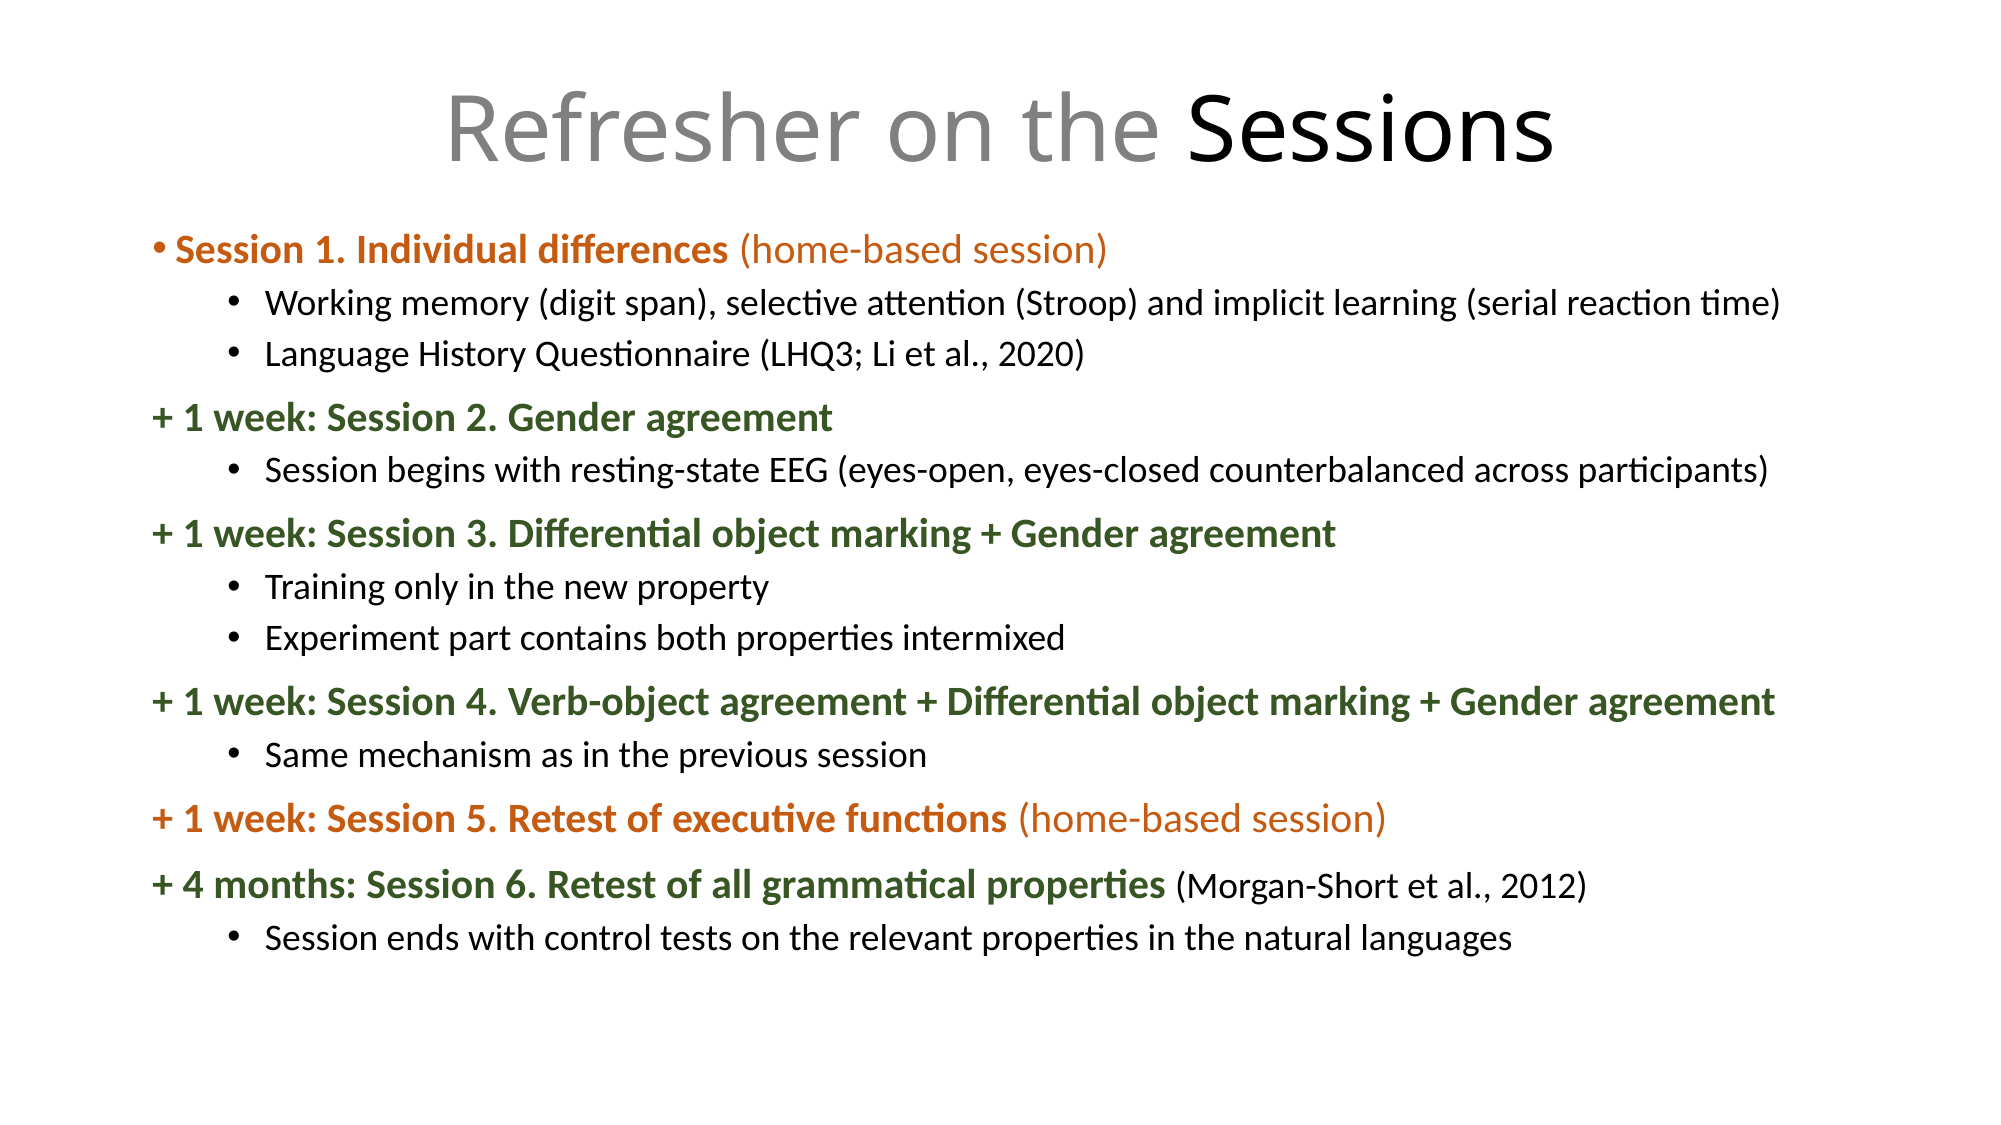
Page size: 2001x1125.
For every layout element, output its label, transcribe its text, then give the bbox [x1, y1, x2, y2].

list Session 1. Individual differences (home-based session) Working memory (digit span), selective attention (Stroop) and implicit learning (serial reaction time) Language History Questionnaire (LHQ3; Li et al., 2020) + 1 week: Session 2. Gender agreement Session begins with resting-state EEG (eyes-open, eyes-closed counterbalanced across participants) + 1 week: Session 3. Differential object marking + Gender agreement Training only in the new property Experiment part contains both properties intermixed + 1 week: Session 4. Verb-object agreement + Differential object marking + Gender agreement Same mechanism as in the previous session + 1 week: Session 5. Retest of executive functions (home-based session) + 4 months: Session 6. Retest of all grammatical properties (Morgan-Short et al., 2012) Session ends with control tests on the relevant properties in the natural languages [137, 220, 1863, 1043]
text_box Refresher on the Sessions [339, 62, 1661, 188]
